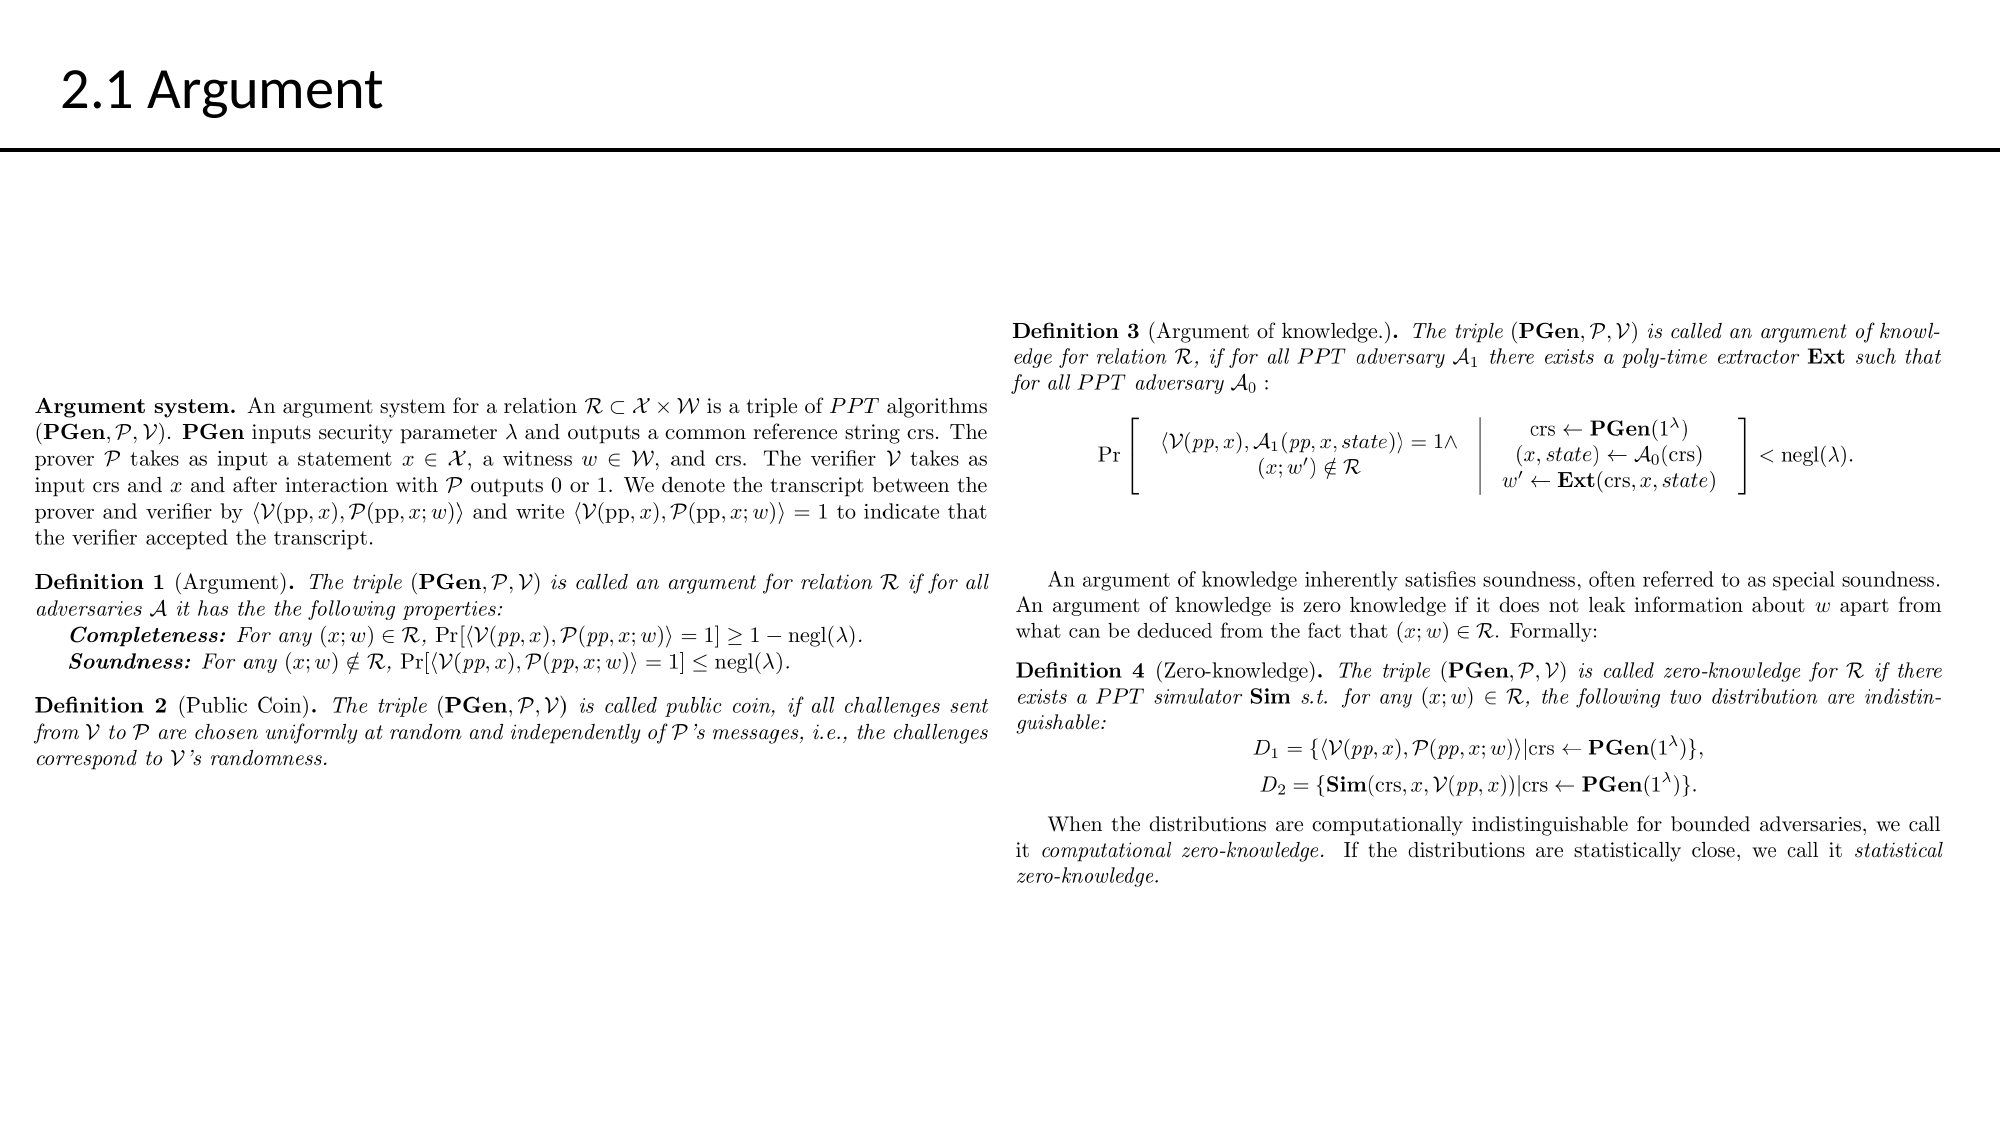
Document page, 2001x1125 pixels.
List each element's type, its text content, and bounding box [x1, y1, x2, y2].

picture [1010, 319, 1945, 497]
picture [33, 393, 990, 773]
picture [1010, 567, 1949, 887]
text_box 2.1 Argument [46, 42, 1470, 128]
